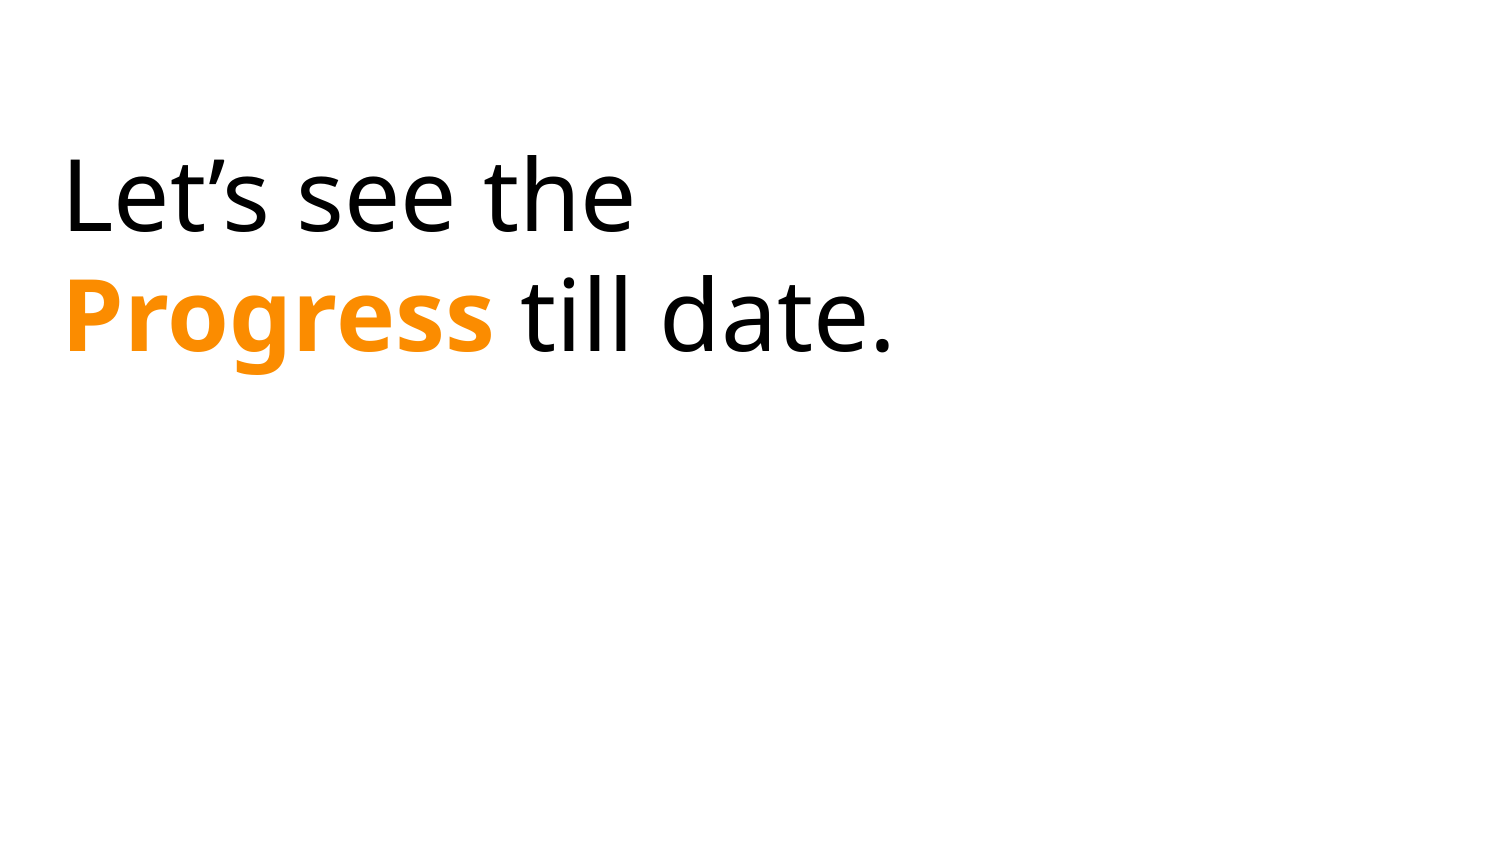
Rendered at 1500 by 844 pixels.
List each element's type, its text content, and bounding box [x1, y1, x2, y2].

title Let’s see the Progress till date. [46, 116, 1071, 746]
